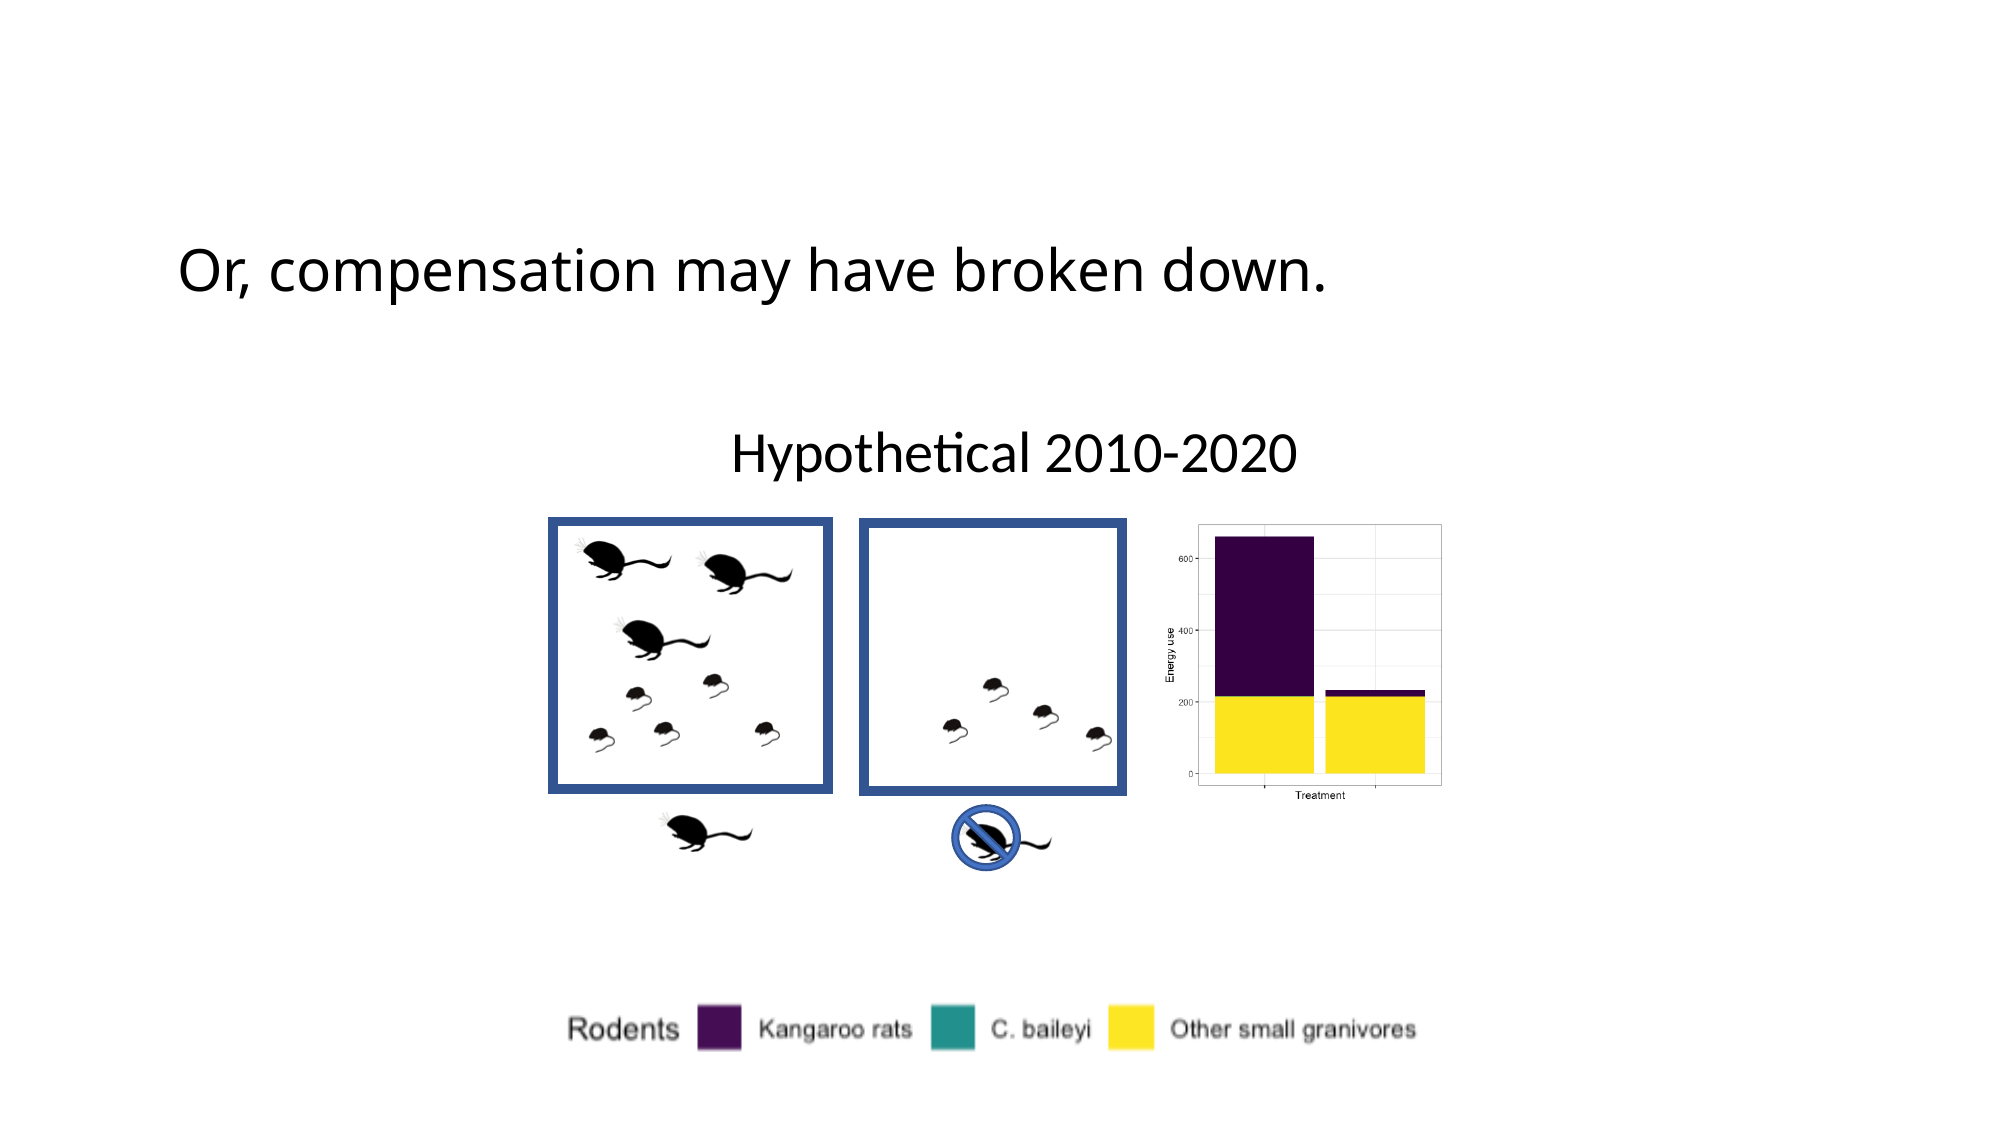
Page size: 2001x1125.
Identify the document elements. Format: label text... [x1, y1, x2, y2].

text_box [553, 406, 1447, 871]
picture [607, 609, 713, 663]
text_box [137, 139, 1933, 357]
text_box Or, compensation may have broken down. [162, 164, 1958, 382]
picture [548, 997, 1428, 1071]
